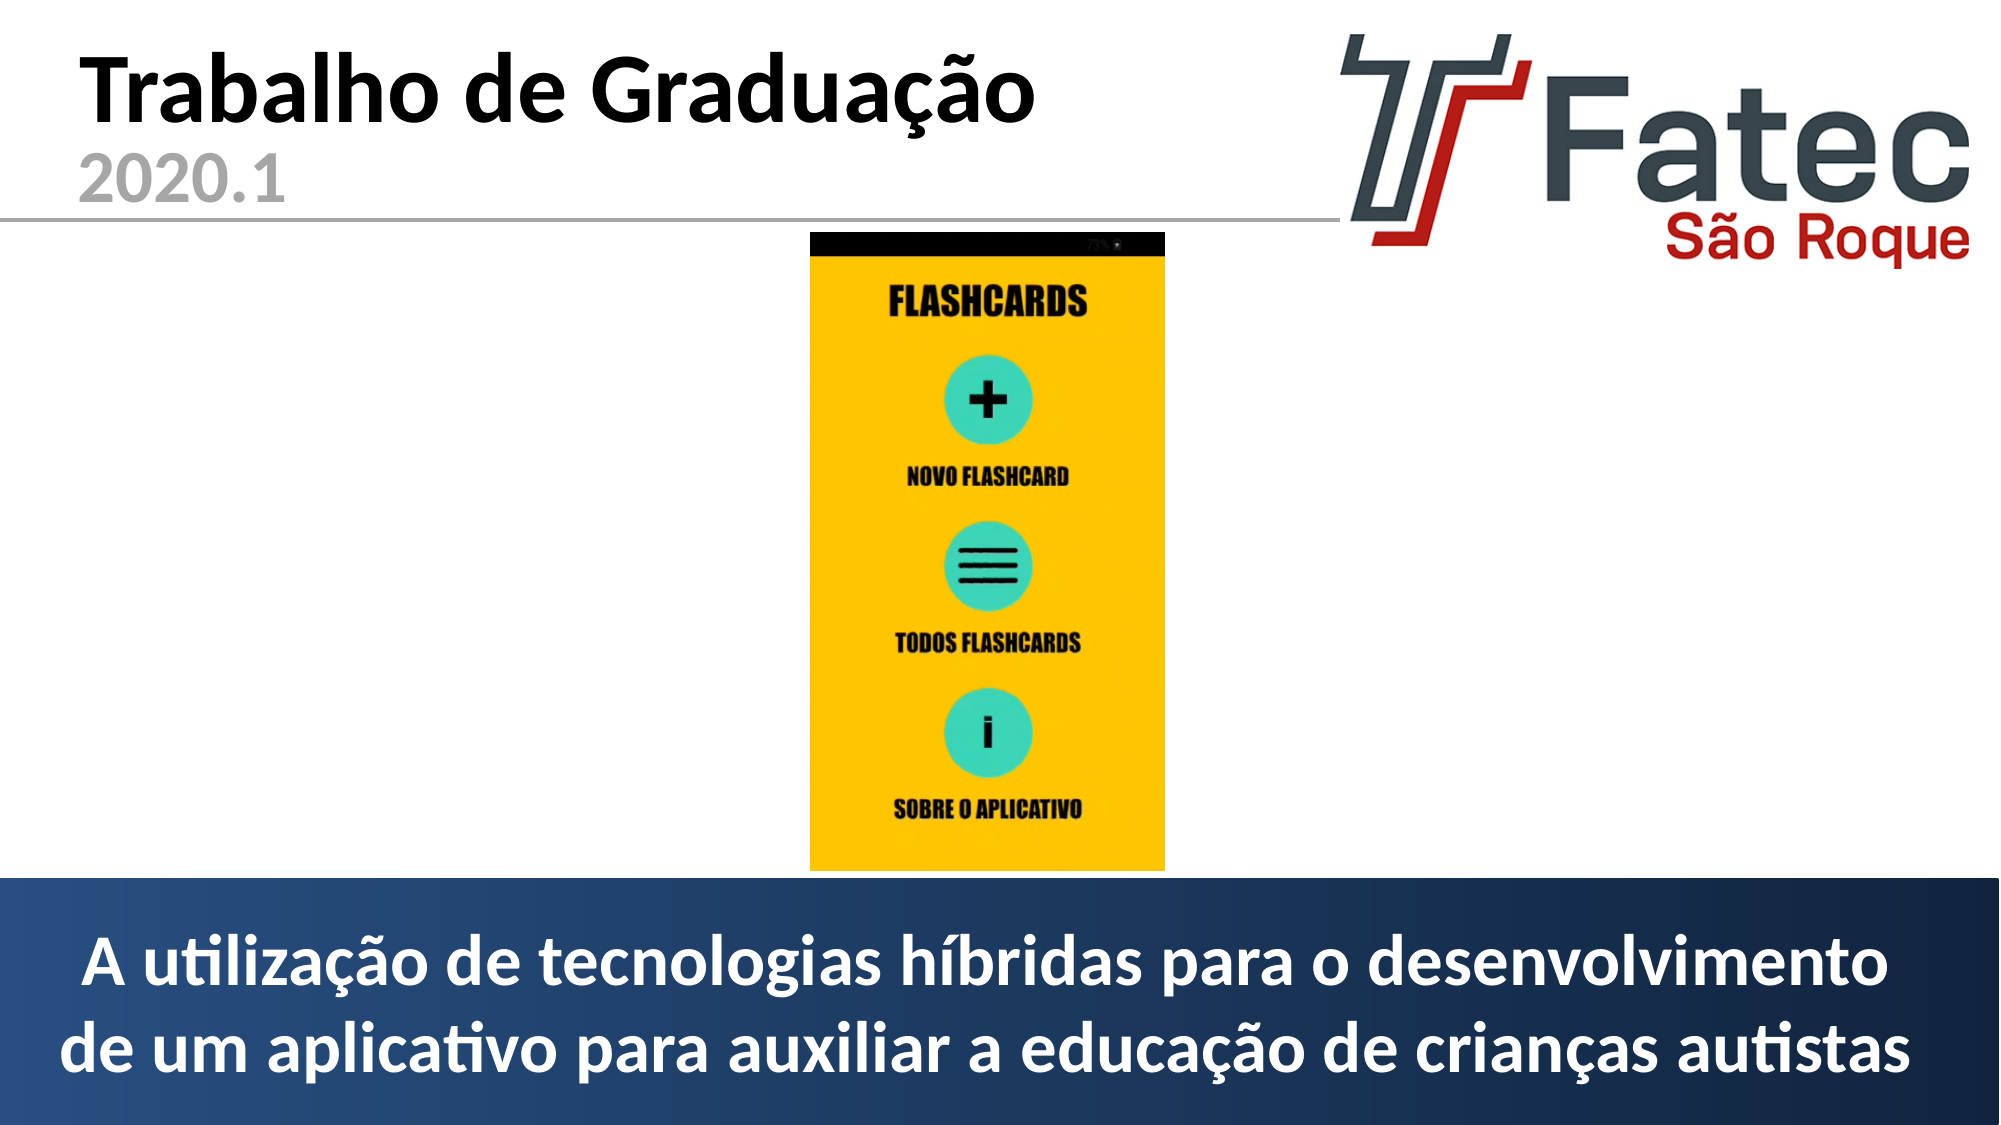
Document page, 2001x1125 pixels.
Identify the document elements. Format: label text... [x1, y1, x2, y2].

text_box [809, 231, 1166, 872]
text_box [0, 877, 2000, 1125]
text_box Trabalho de Graduação [64, 30, 1053, 150]
picture [1339, 34, 1969, 270]
text_box A utilização de tecnologias híbridas para o desenvolvimento de um aplicativo para auxiliar a educação de crianças autistas [43, 905, 1931, 1095]
text_box 2020.1 [62, 105, 303, 219]
